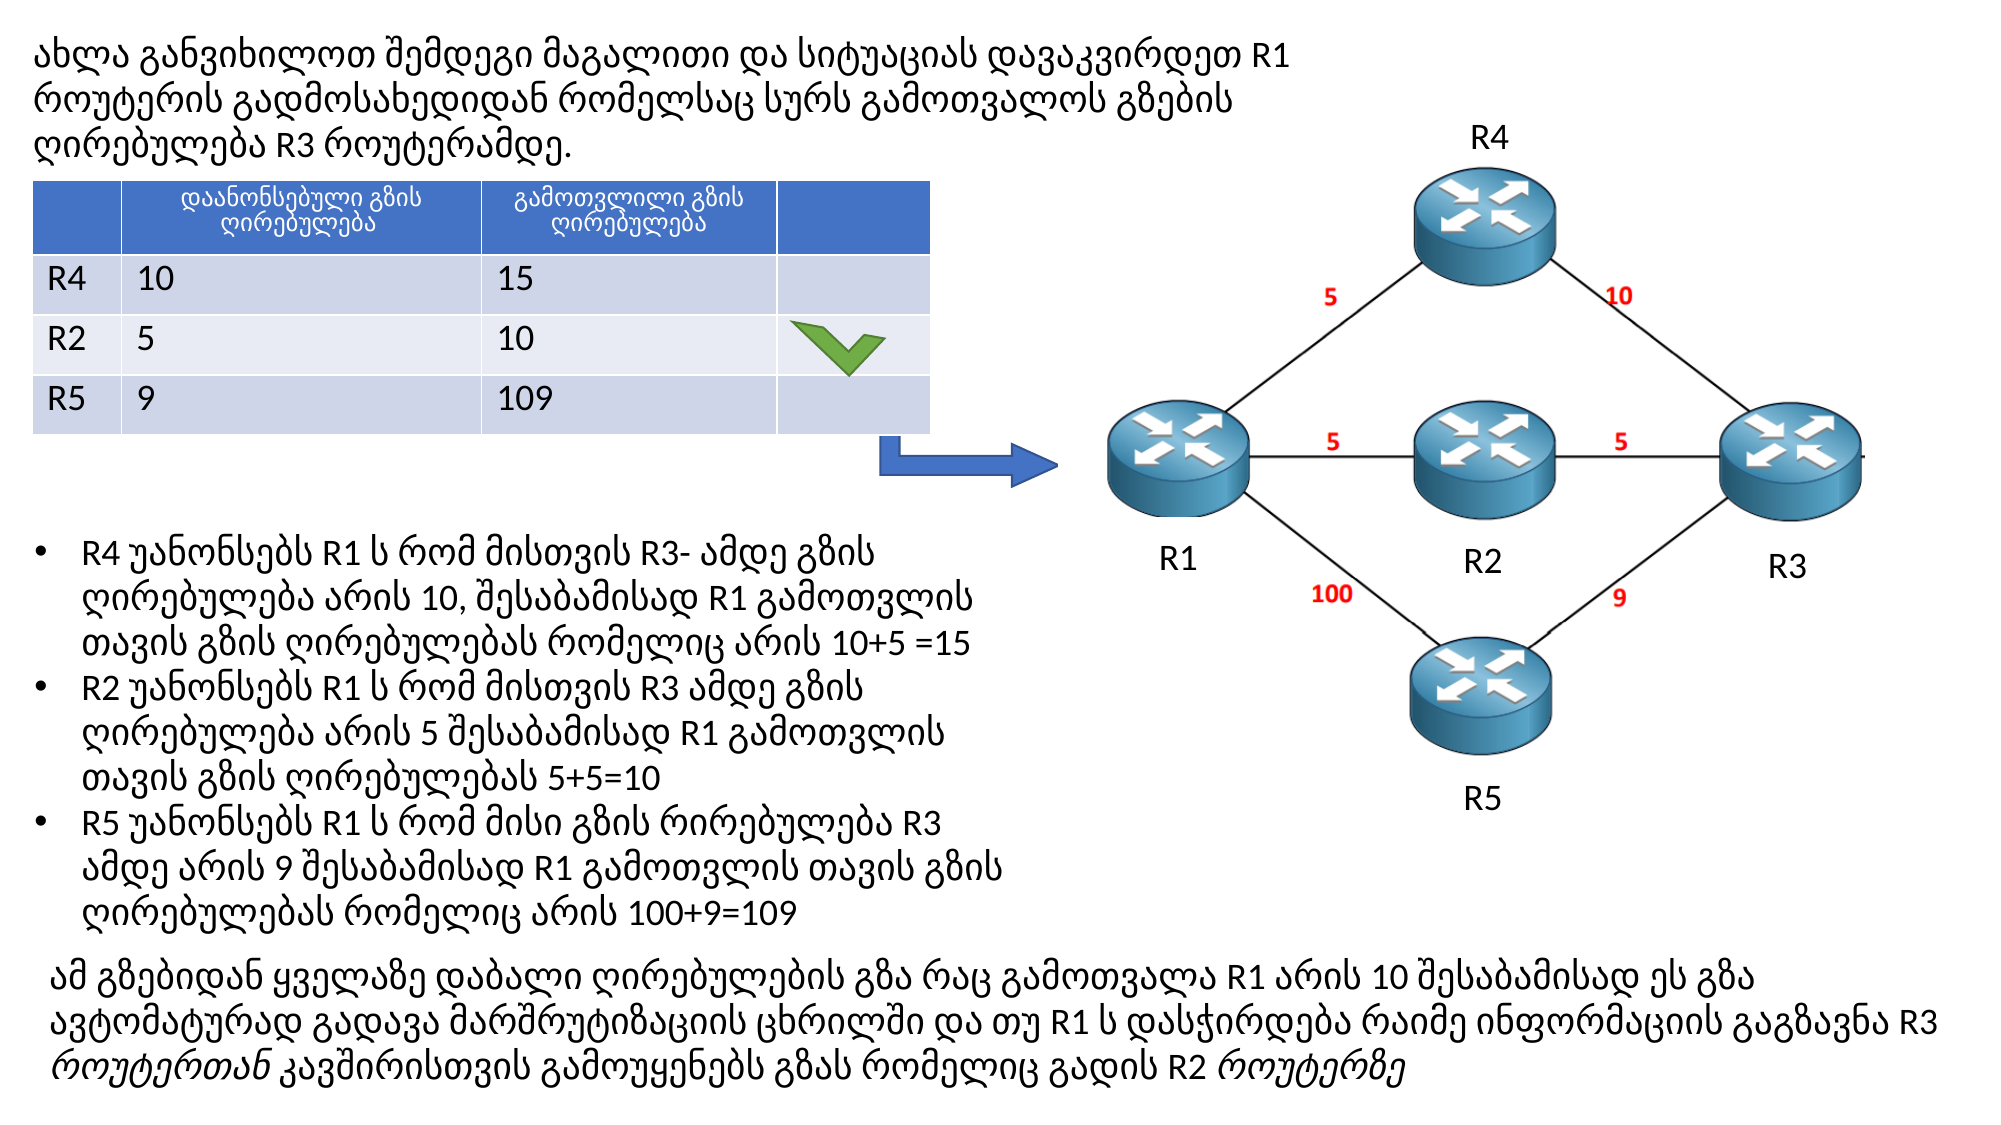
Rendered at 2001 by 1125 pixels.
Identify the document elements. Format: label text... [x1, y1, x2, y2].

table_cell R5 [33, 376, 121, 434]
table_header [33, 181, 121, 254]
table_header გამოთვლილი გზის ღირებულება [482, 181, 776, 254]
table_cell [778, 376, 930, 434]
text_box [1058, 107, 2000, 833]
table_cell R4 [33, 256, 121, 314]
text_box ამ გზებიდან ყველაზე დაბალი ღირებულების გზა რაც გამოთვალა R1 არის 10 შესაბამისად ეს გზა ავტომატურად გადავა მარშრუტიზაციის ცხრილში და თუ R1 ს დასჭირდება რაიმე ინფორმაციის გაგზავნა R3 როუტერთან კავშირისთვის გამოუყენებს გზას რომელიც გადის R2 როუტერზე [34, 944, 1980, 1095]
text_box [789, 320, 887, 378]
table_cell 109 [482, 376, 776, 434]
table_cell [778, 256, 930, 314]
table_cell 10 [122, 256, 481, 314]
text_box ახლა განვიხილოთ შემდეგი მაგალითი და სიტუაციას დავაკვირდეთ R1 როუტერის გადმოსახედიდან რომელსაც სურს გამოთვალოს გზების ღირებულება R3 როუტერამდე. [18, 22, 1322, 173]
table_header [778, 181, 930, 254]
table_header დაანონსებული გზის ღირებულება [122, 181, 481, 254]
table_cell 9 [122, 376, 481, 434]
table_cell R2 [33, 316, 121, 374]
table_cell 10 [482, 316, 776, 374]
text_box R4 უანონსებს R1 ს რომ მისთვის R3- ამდე გზის ღირებულება არის 10, შესაბამისად R1 გამოთვლის თავის გზის ღირებულებას რომელიც არის 10+5 =15 R2 უანონსებს R1 ს რომ მისთვის R3 ამდე გზის ღირებულება არის 5 შესაბამისად R1 გამოთვლის თავის გზის ღირებულებას 5+5=10 R5 უანონსებს R1 ს რომ მისი გზის რირებულება R3 ამდე არის 9 შესაბამისად R1 გამოთვლის თავის გზის ღირებულებას რომელიც არის 100+9=109 [19, 520, 1034, 941]
table_cell 15 [482, 256, 776, 314]
table_cell 5 [122, 316, 481, 374]
table_cell [778, 316, 930, 374]
text_box [879, 436, 1058, 489]
